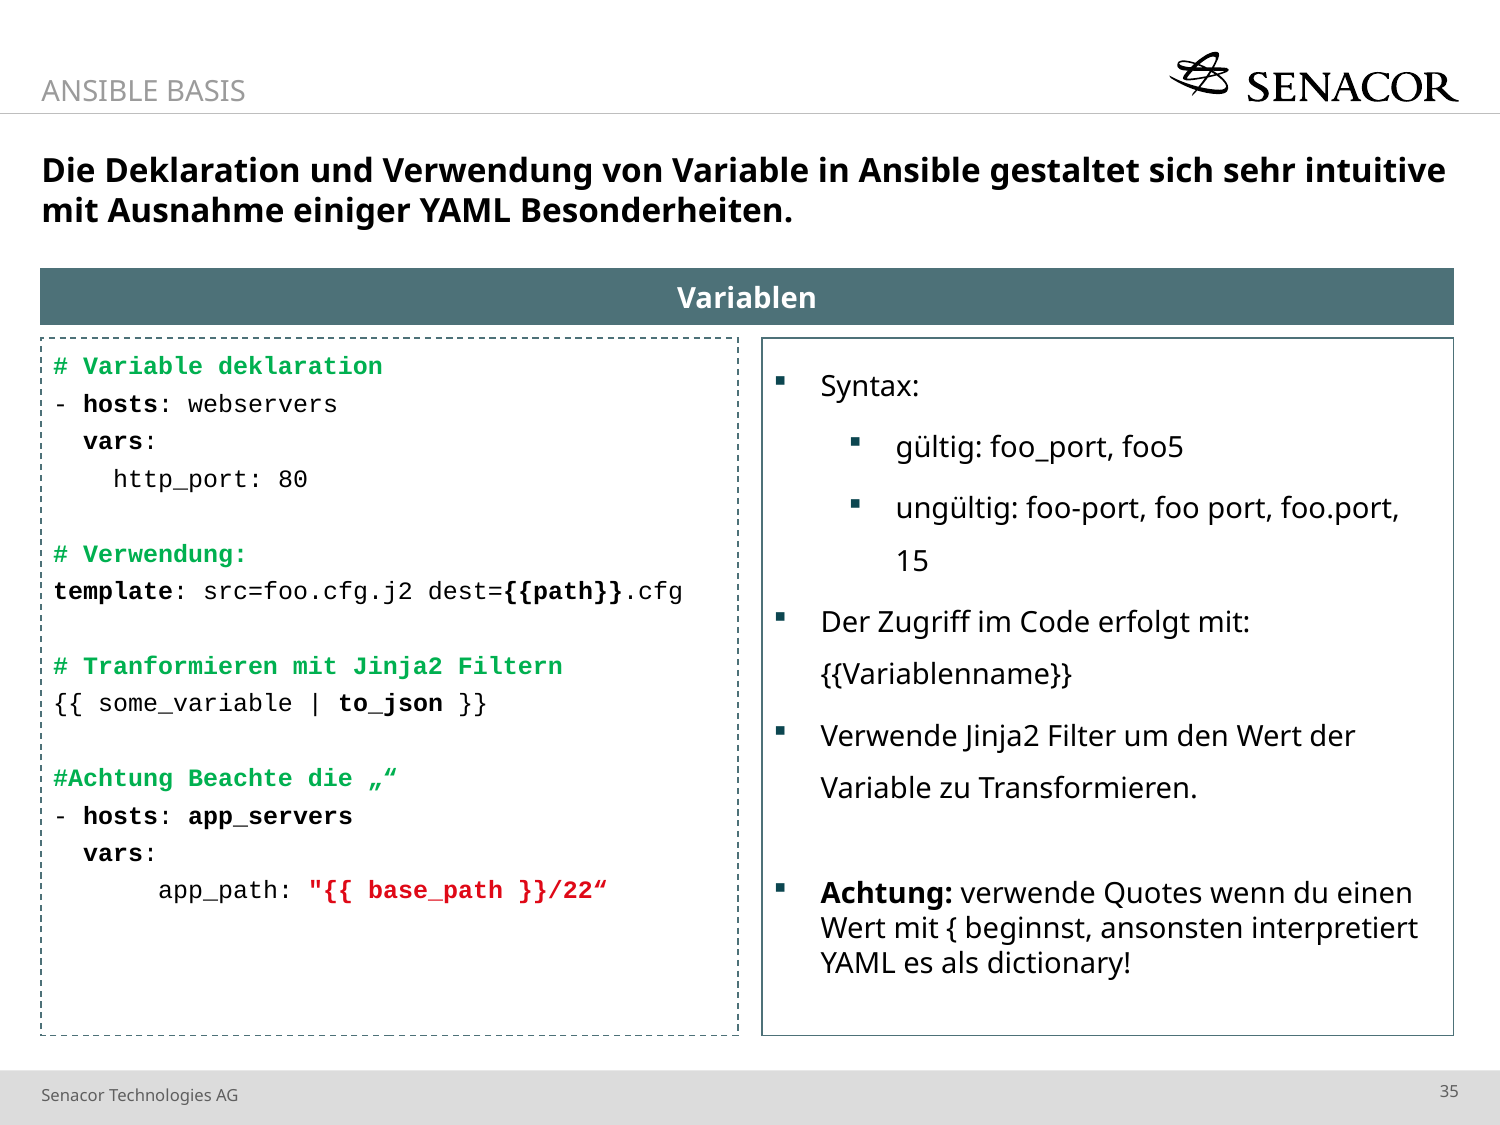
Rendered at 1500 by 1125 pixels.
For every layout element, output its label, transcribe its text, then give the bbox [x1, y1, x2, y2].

title Die Deklaration und Verwendung von Variable in Ansible gestaltet sich sehr intuitive mit Ausnahme einiger YAML Besonderheiten. [41, 149, 1459, 232]
list Ansible Basis [41, 42, 1164, 114]
text_box Variablen [41, 269, 1454, 325]
text_box # Variable deklaration - hosts: webservers vars: http_port: 80 # Verwendung: template: src=foo.cfg.j2 dest={{path}}.cfg # Tranformieren mit Jinja2 Filtern {{ some_variable | to_json }} #Achtung Beachte die „“ - hosts: app_servers vars: app_path: "{{ base_path }}/22“ [41, 338, 739, 1036]
slide_number 35 [1352, 1070, 1459, 1125]
text_box Syntax: gültig: foo_port, foo5 ungültig: foo-port, foo port, foo.port, 15 Der Zugriff im Code erfolgt mit: {{Variablenname}} Verwende Jinja2 Filter um den Wert der Variable zu Transformieren. Achtung: verwende Quotes wenn du einen Wert mit { beginnst, ansonsten interpretiert YAML es als dictionary! [761, 338, 1454, 1036]
